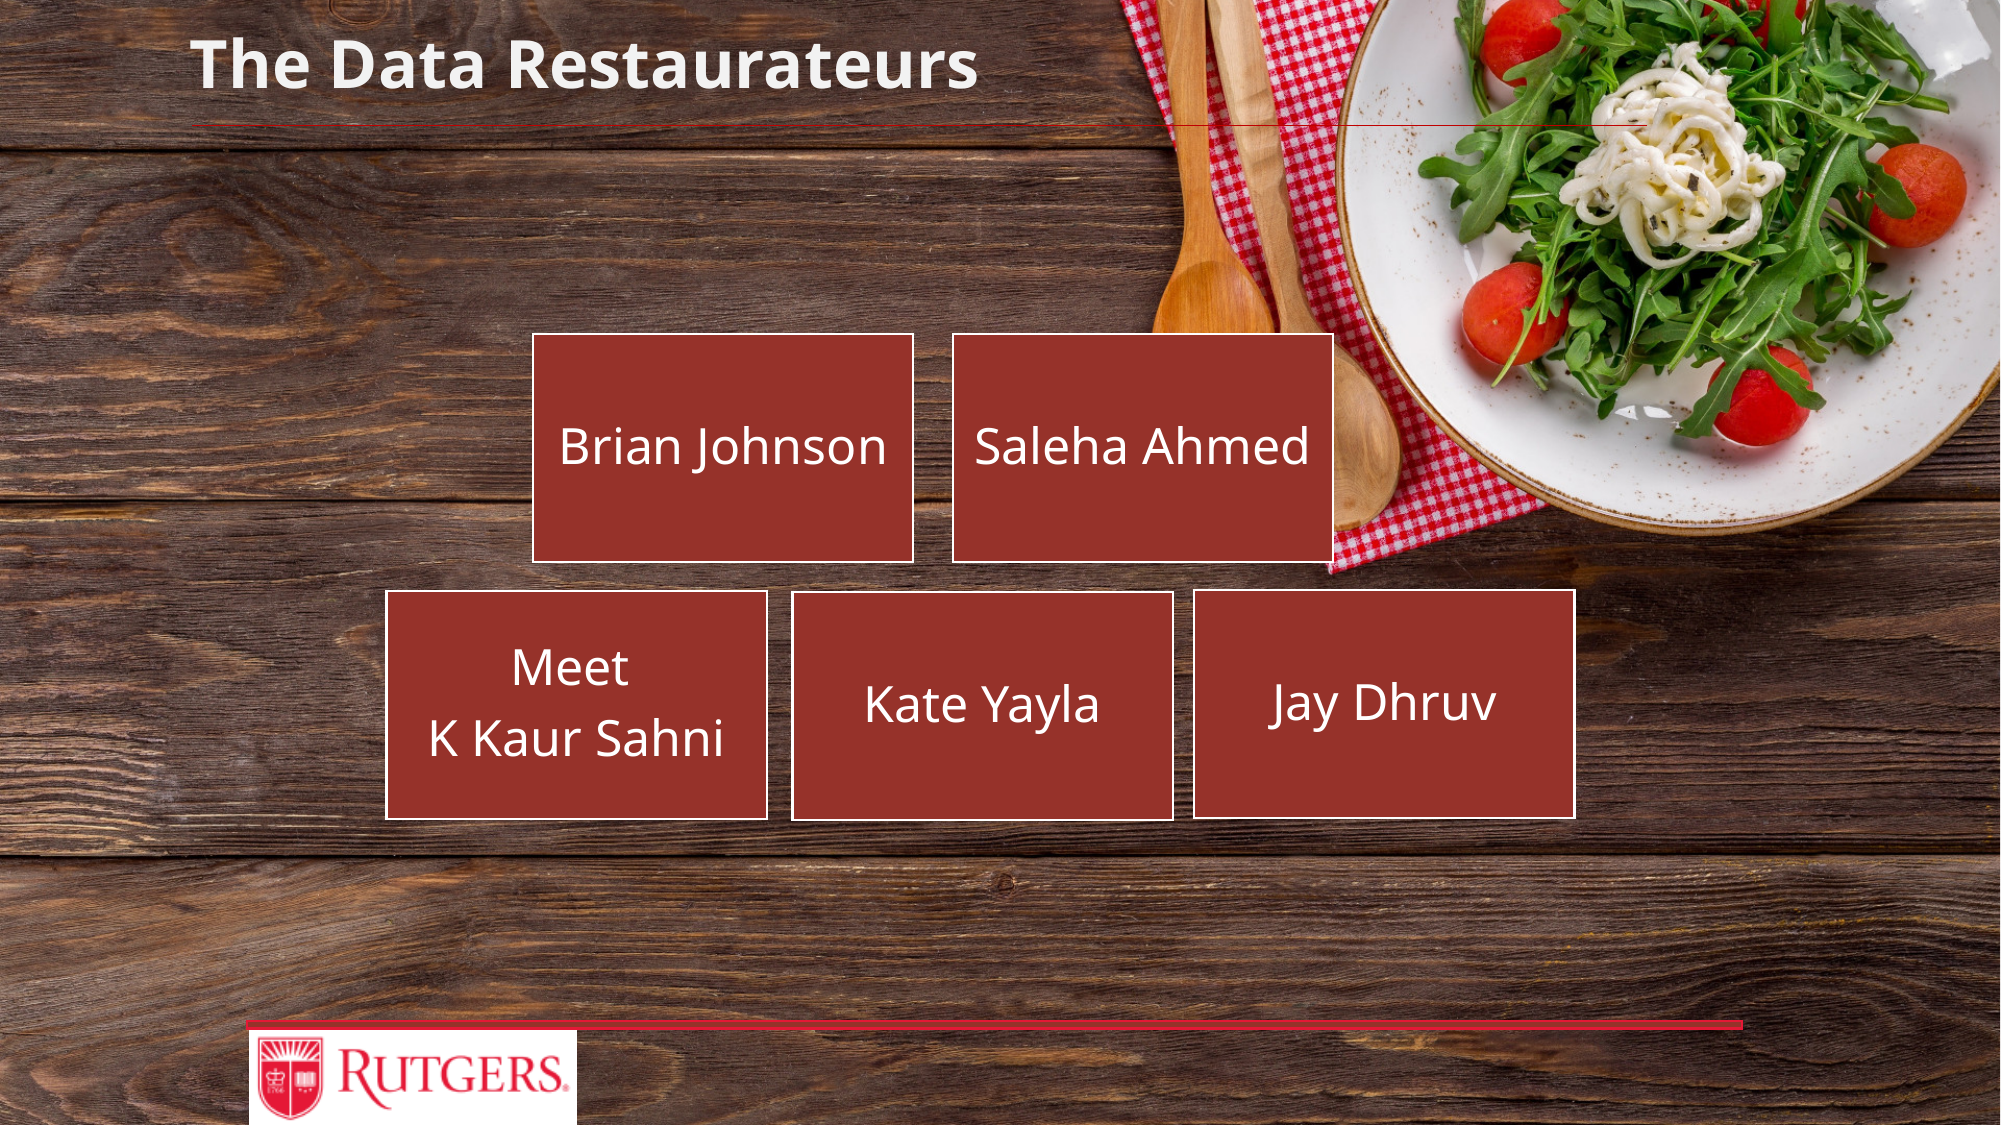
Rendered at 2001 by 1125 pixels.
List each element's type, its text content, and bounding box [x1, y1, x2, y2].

slide_number 2 [1412, 1042, 1863, 1103]
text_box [382, 253, 1600, 902]
title The Data Restaurateurs [174, 9, 1630, 126]
text_box [246, 1020, 1743, 1030]
picture [0, 0, 2001, 1125]
